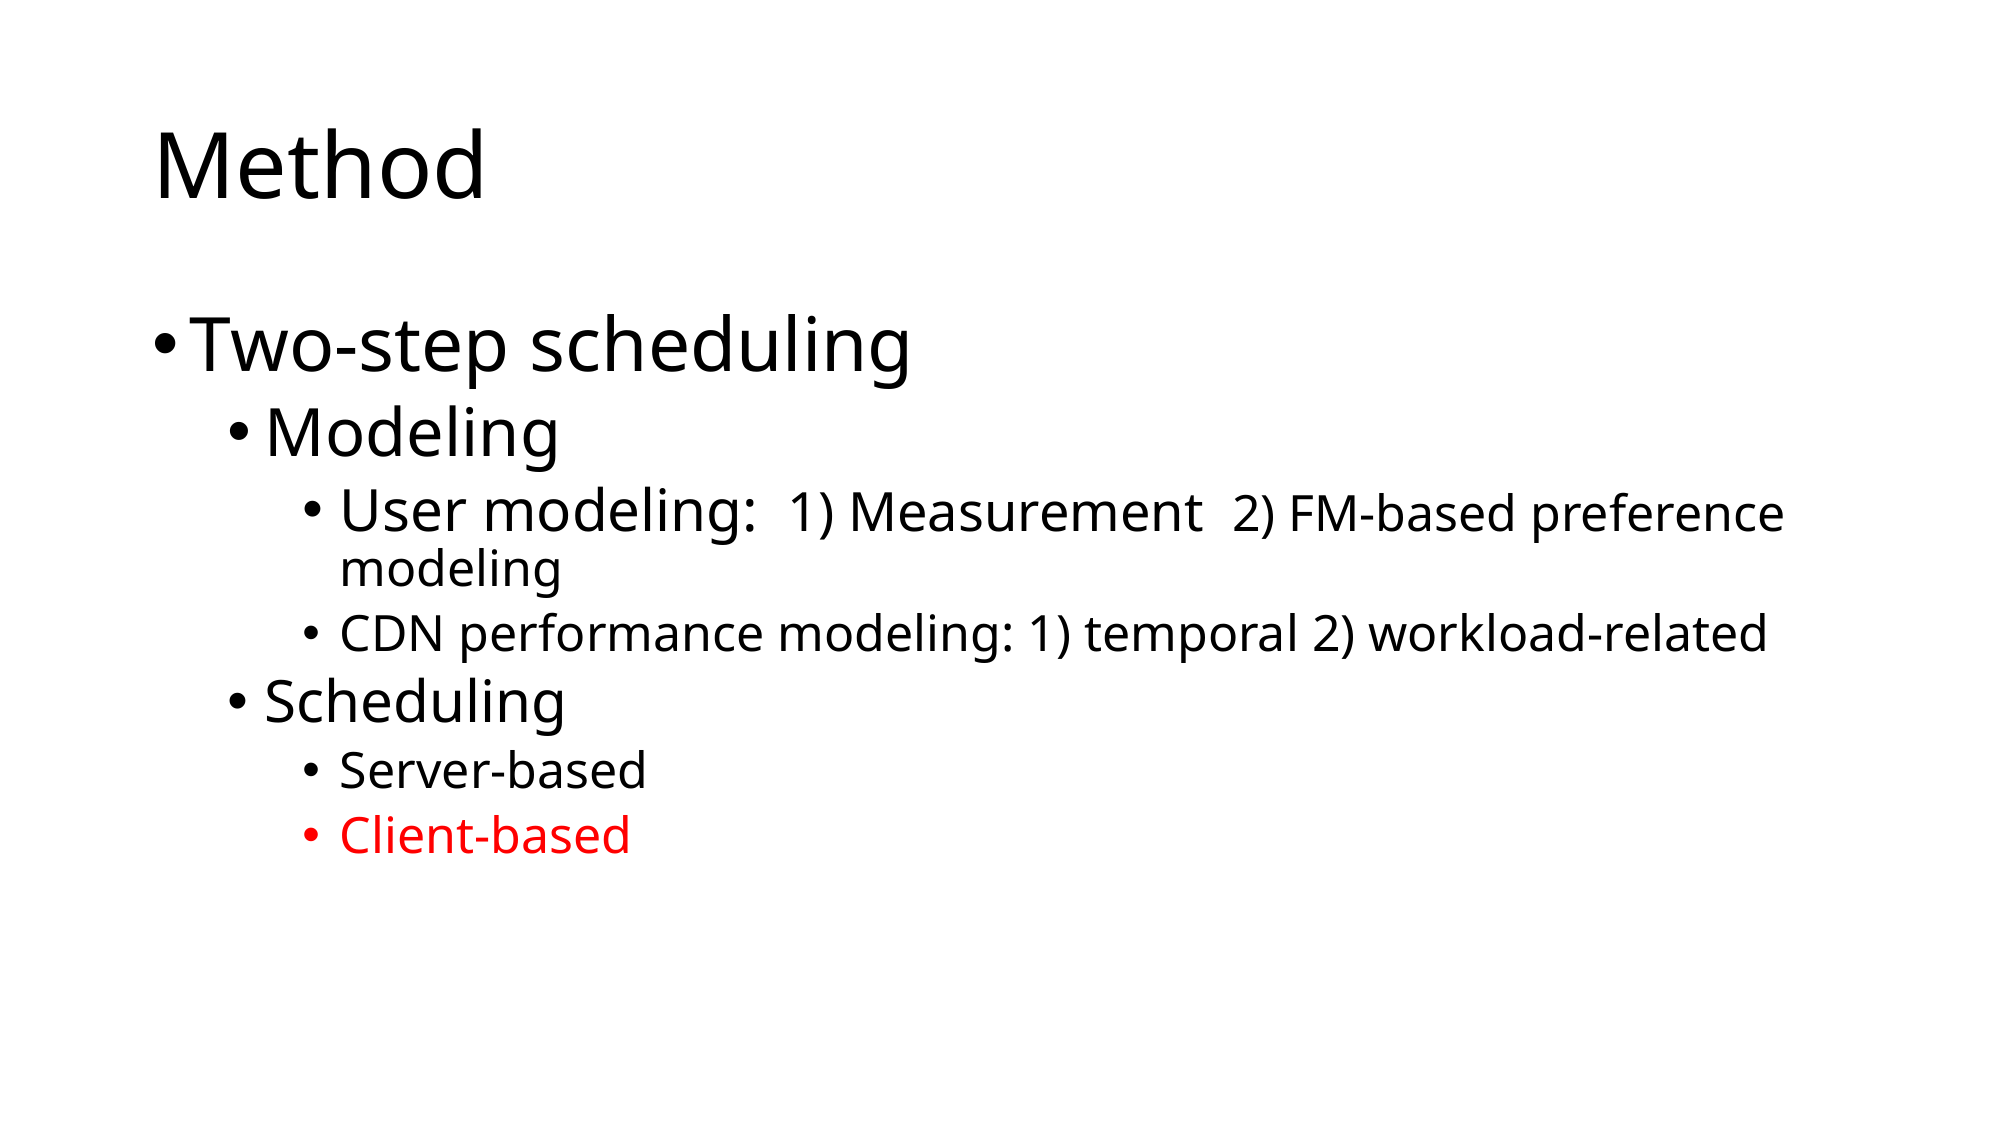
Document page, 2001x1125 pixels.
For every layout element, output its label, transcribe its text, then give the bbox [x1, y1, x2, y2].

title Method [137, 59, 1863, 278]
list Two-step scheduling Modeling User modeling: 1) Measurement 2) FM-based preference modeling CDN performance modeling: 1) temporal 2) workload-related Scheduling Server-based Client-based [137, 299, 1863, 1014]
